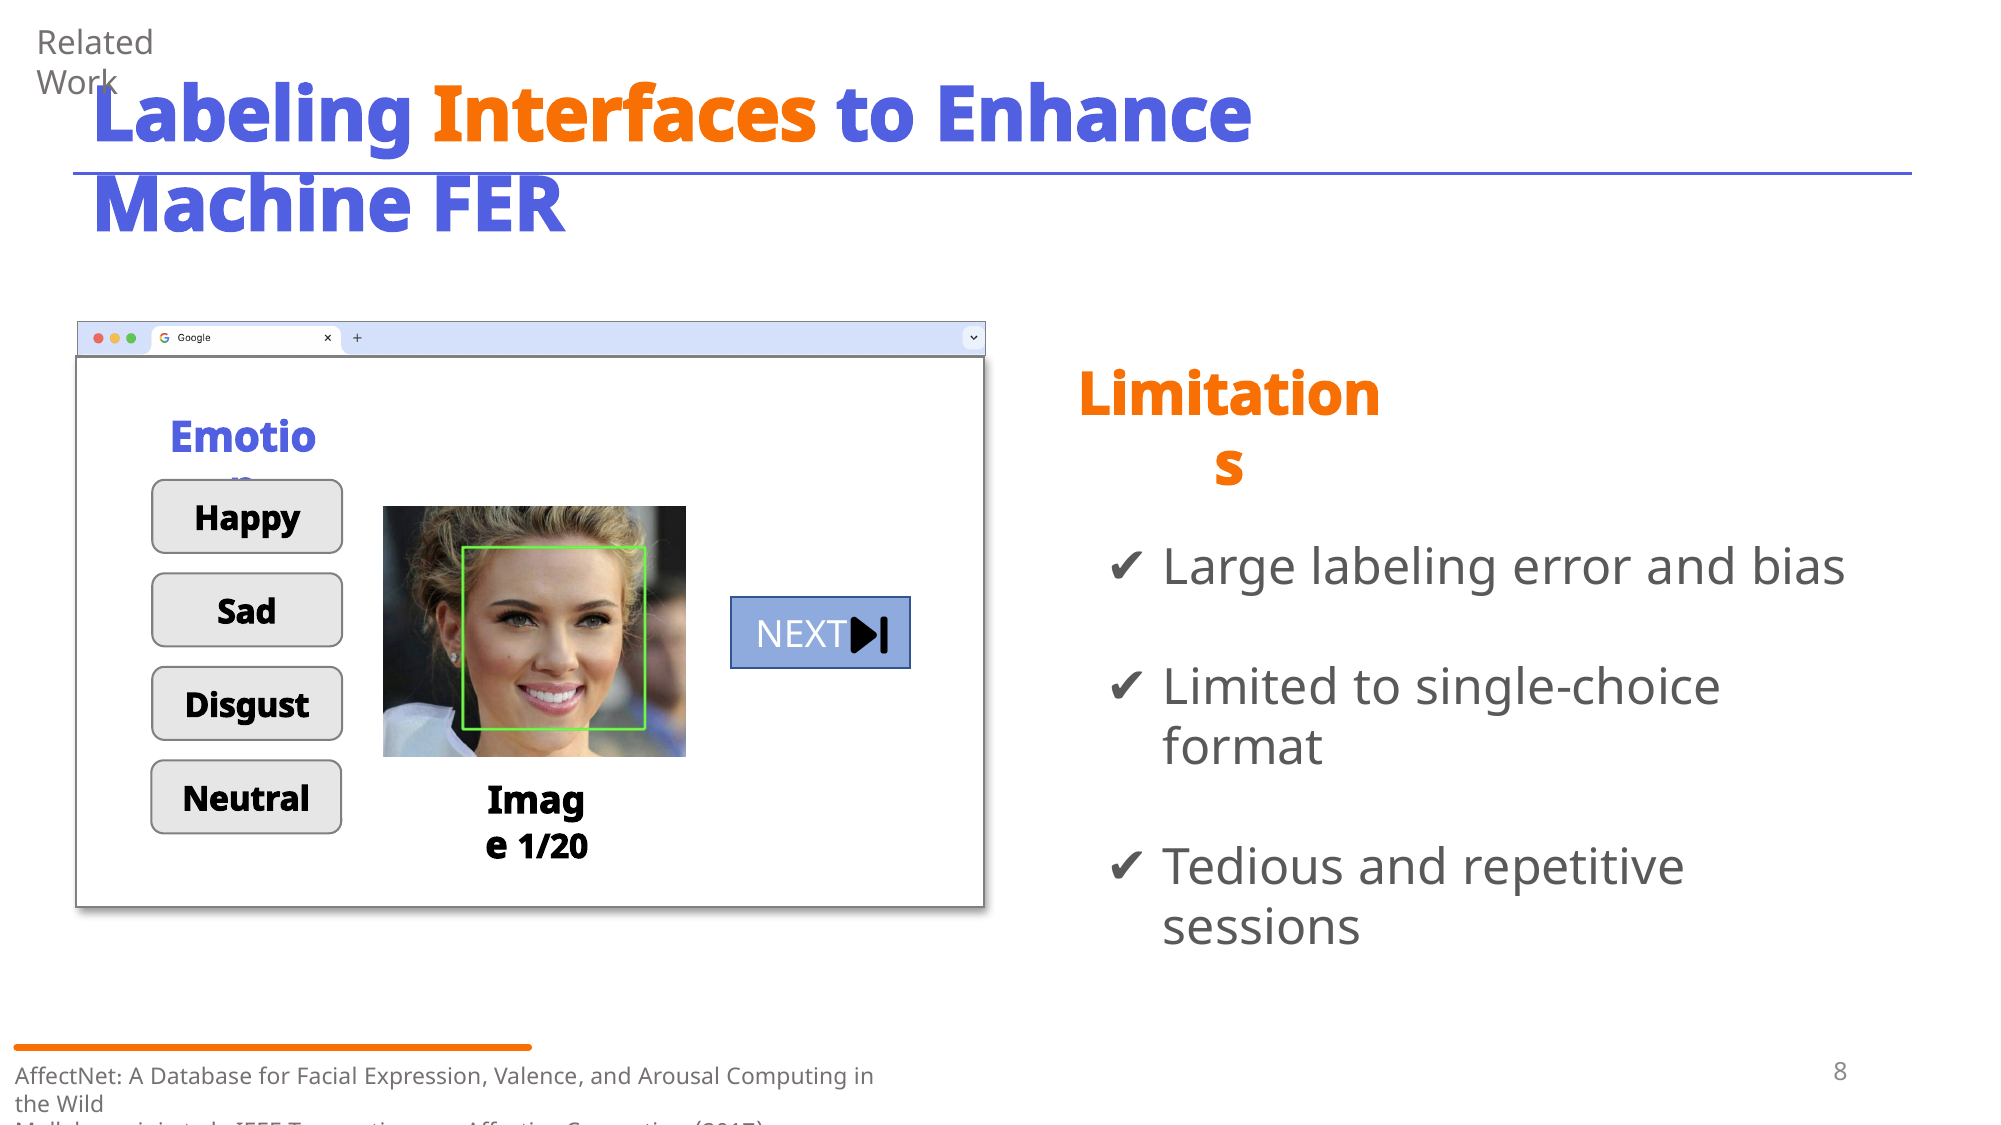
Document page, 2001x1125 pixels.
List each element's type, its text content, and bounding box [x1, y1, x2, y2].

text_box Related Work [21, 13, 243, 109]
text_box Labeling Interfaces to Enhance Machine FER [76, 57, 1593, 173]
text_box Large labeling error and bias Limited to single-choice format Tedious and repetitive sessions [1091, 526, 1899, 962]
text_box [76, 321, 986, 908]
text_box Limitations [1058, 348, 1401, 503]
slide_number 8 [1412, 1042, 1863, 1103]
text_box AffectNet: A Database for Facial Expression, Valence, and Arousal Computing in the Wild Mollahosseini et al., IEEE Transactions on Affective Computing (2017) [0, 1054, 905, 1125]
text_box Labeling Interfaces to Enhance Machine FER [76, 174, 1593, 253]
